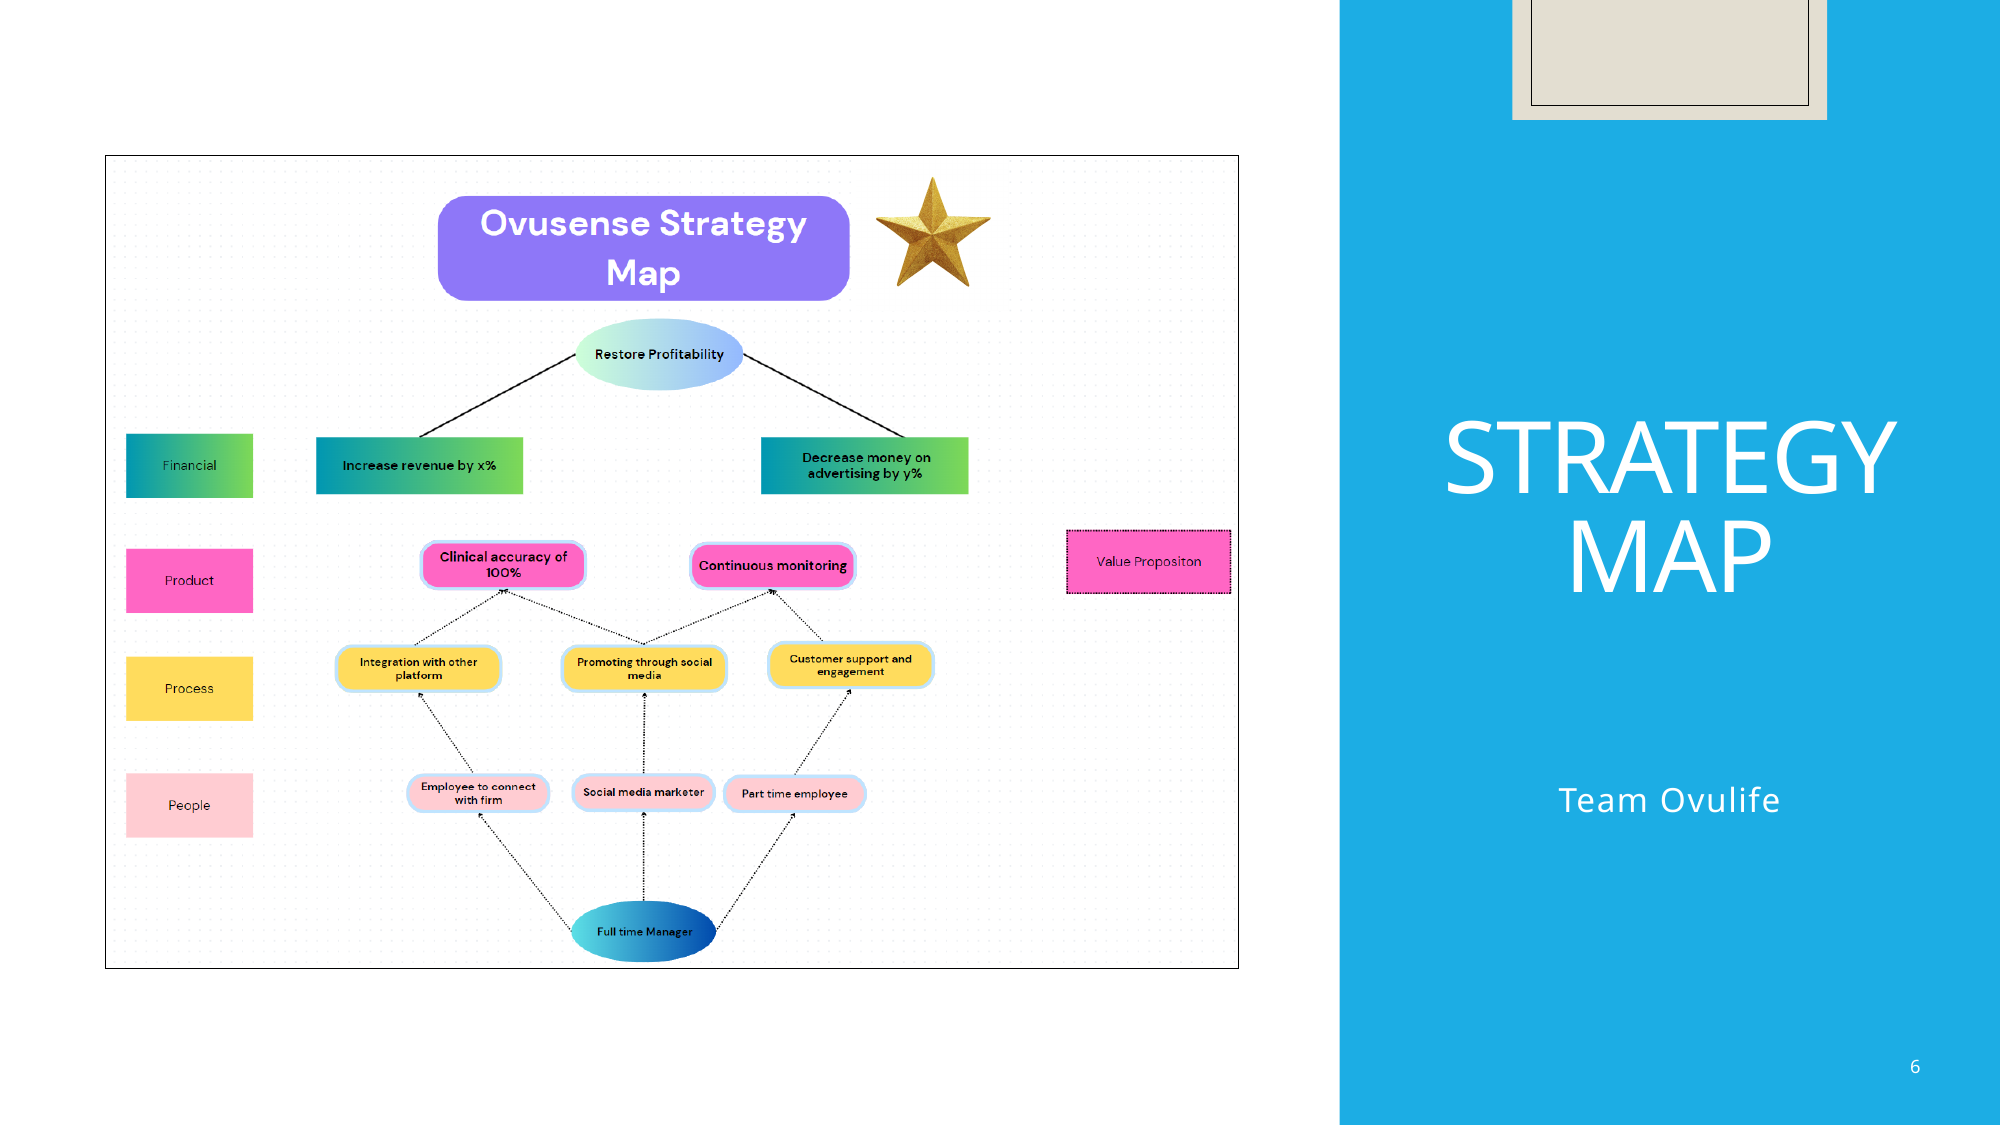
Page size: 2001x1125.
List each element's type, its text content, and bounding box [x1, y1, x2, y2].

text_box [1341, 0, 2000, 1125]
picture [105, 155, 1239, 969]
text_box [0, 0, 1341, 1125]
text_box [1511, 0, 1828, 121]
text_box Team Ovulife [1404, 772, 1936, 1018]
text_box Strategy Map [1404, 255, 1936, 771]
slide_number 6 [1770, 1048, 1936, 1087]
